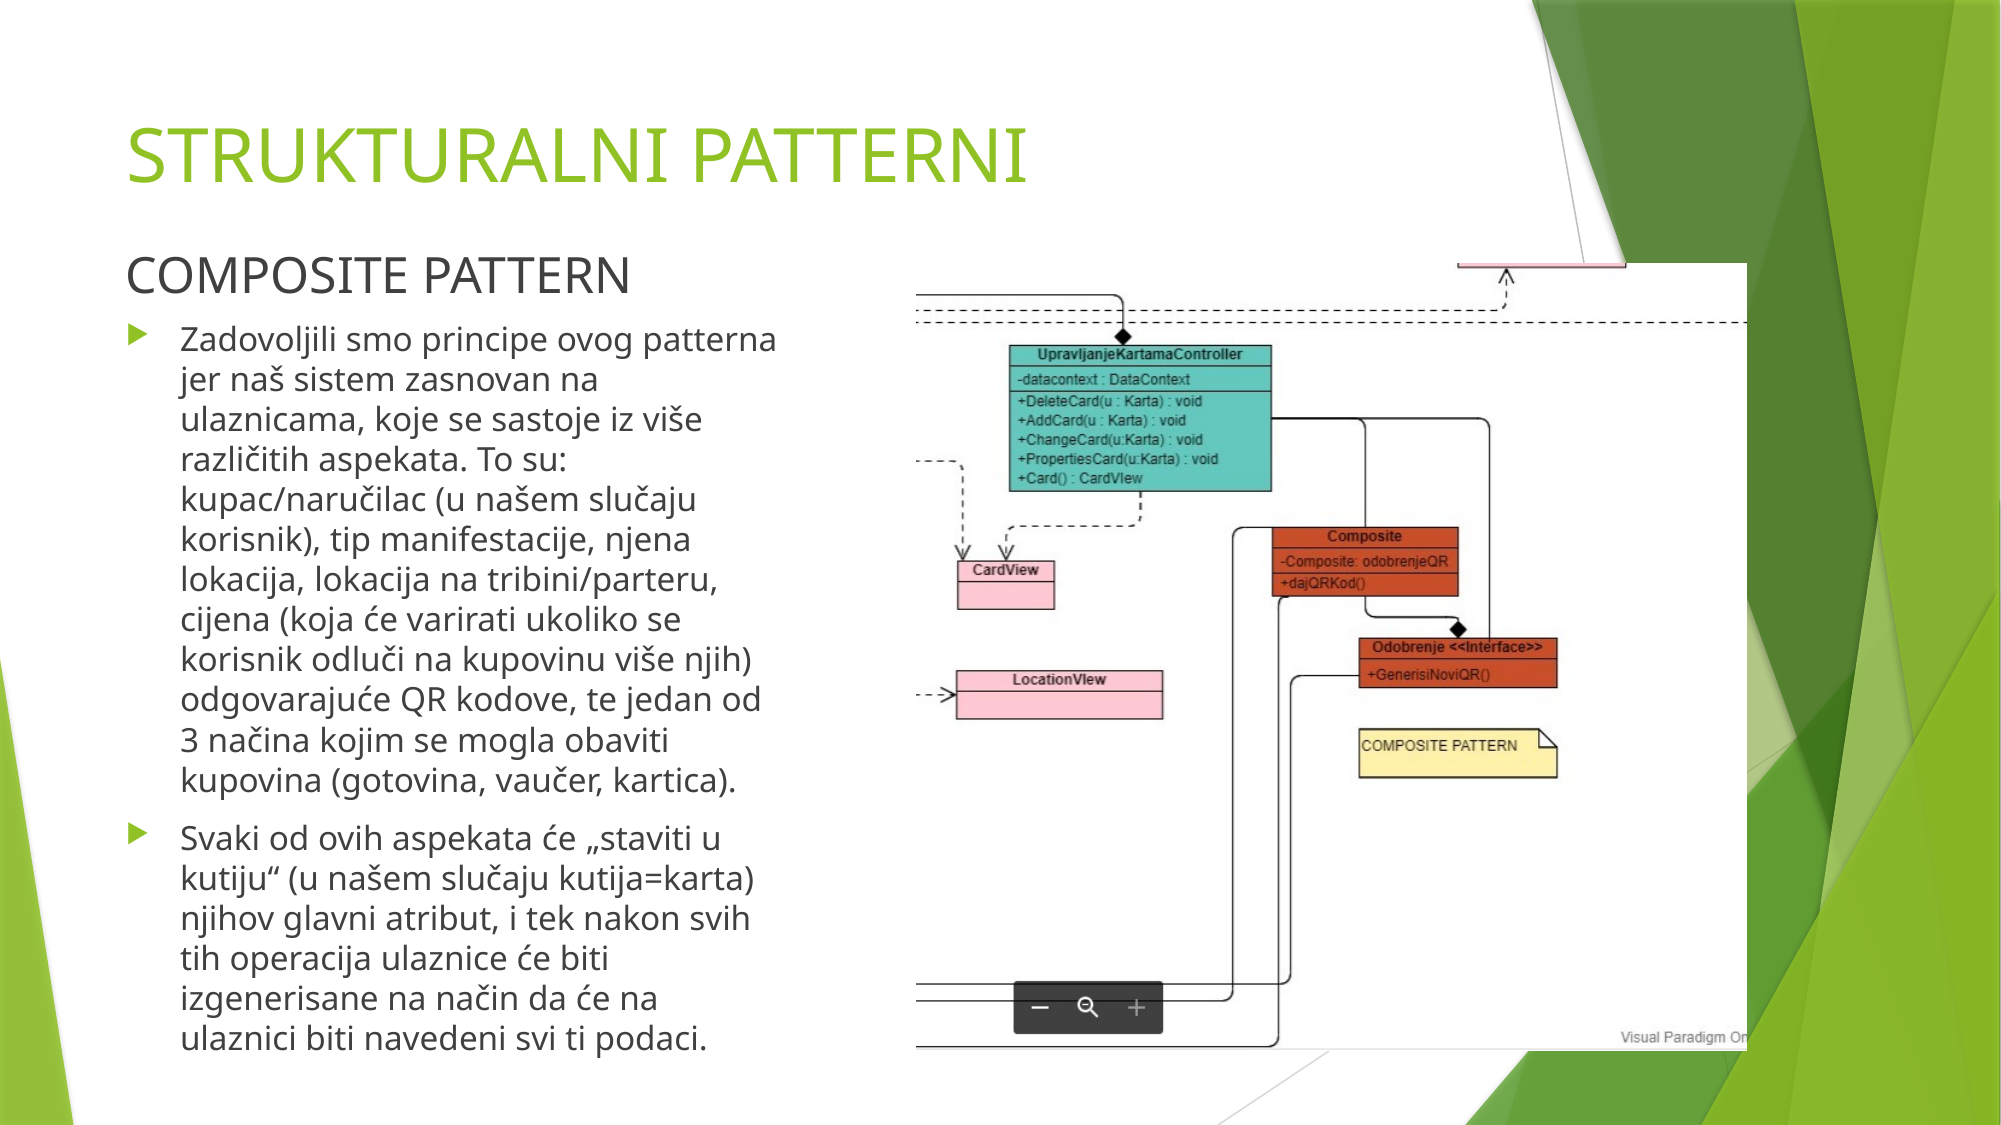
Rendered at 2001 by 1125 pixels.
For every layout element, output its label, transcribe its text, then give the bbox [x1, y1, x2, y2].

list COMPOSITE PATTERN [110, 216, 798, 310]
title STRUKTURALNI PATTERNI [111, 99, 1522, 317]
list Zadovoljili smo principe ovog patterna jer naš sistem zasnovan na ulaznicama, koje se sastoje iz više različitih aspekata. To su: kupac/naručilac (u našem slučaju korisnik), tip manifestacije, njena lokacija, lokacija na tribini/parteru, cijena (koja će varirati ukoliko se korisnik odluči na kupovinu više njih) odgovarajuće QR kodove, te jedan od 3 načina kojim se mogla obaviti kupovina (gotovina, vaučer, kartica). Svaki od ovih aspekata će „staviti u kutiju“ (u našem slučaju kutija=karta) njihov glavni atribut, i tek nakon svih tih operacija ulaznice će biti izgenerisane na način da će na ulaznici biti navedeni svi ti podaci. [110, 310, 798, 1075]
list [916, 262, 1747, 1052]
